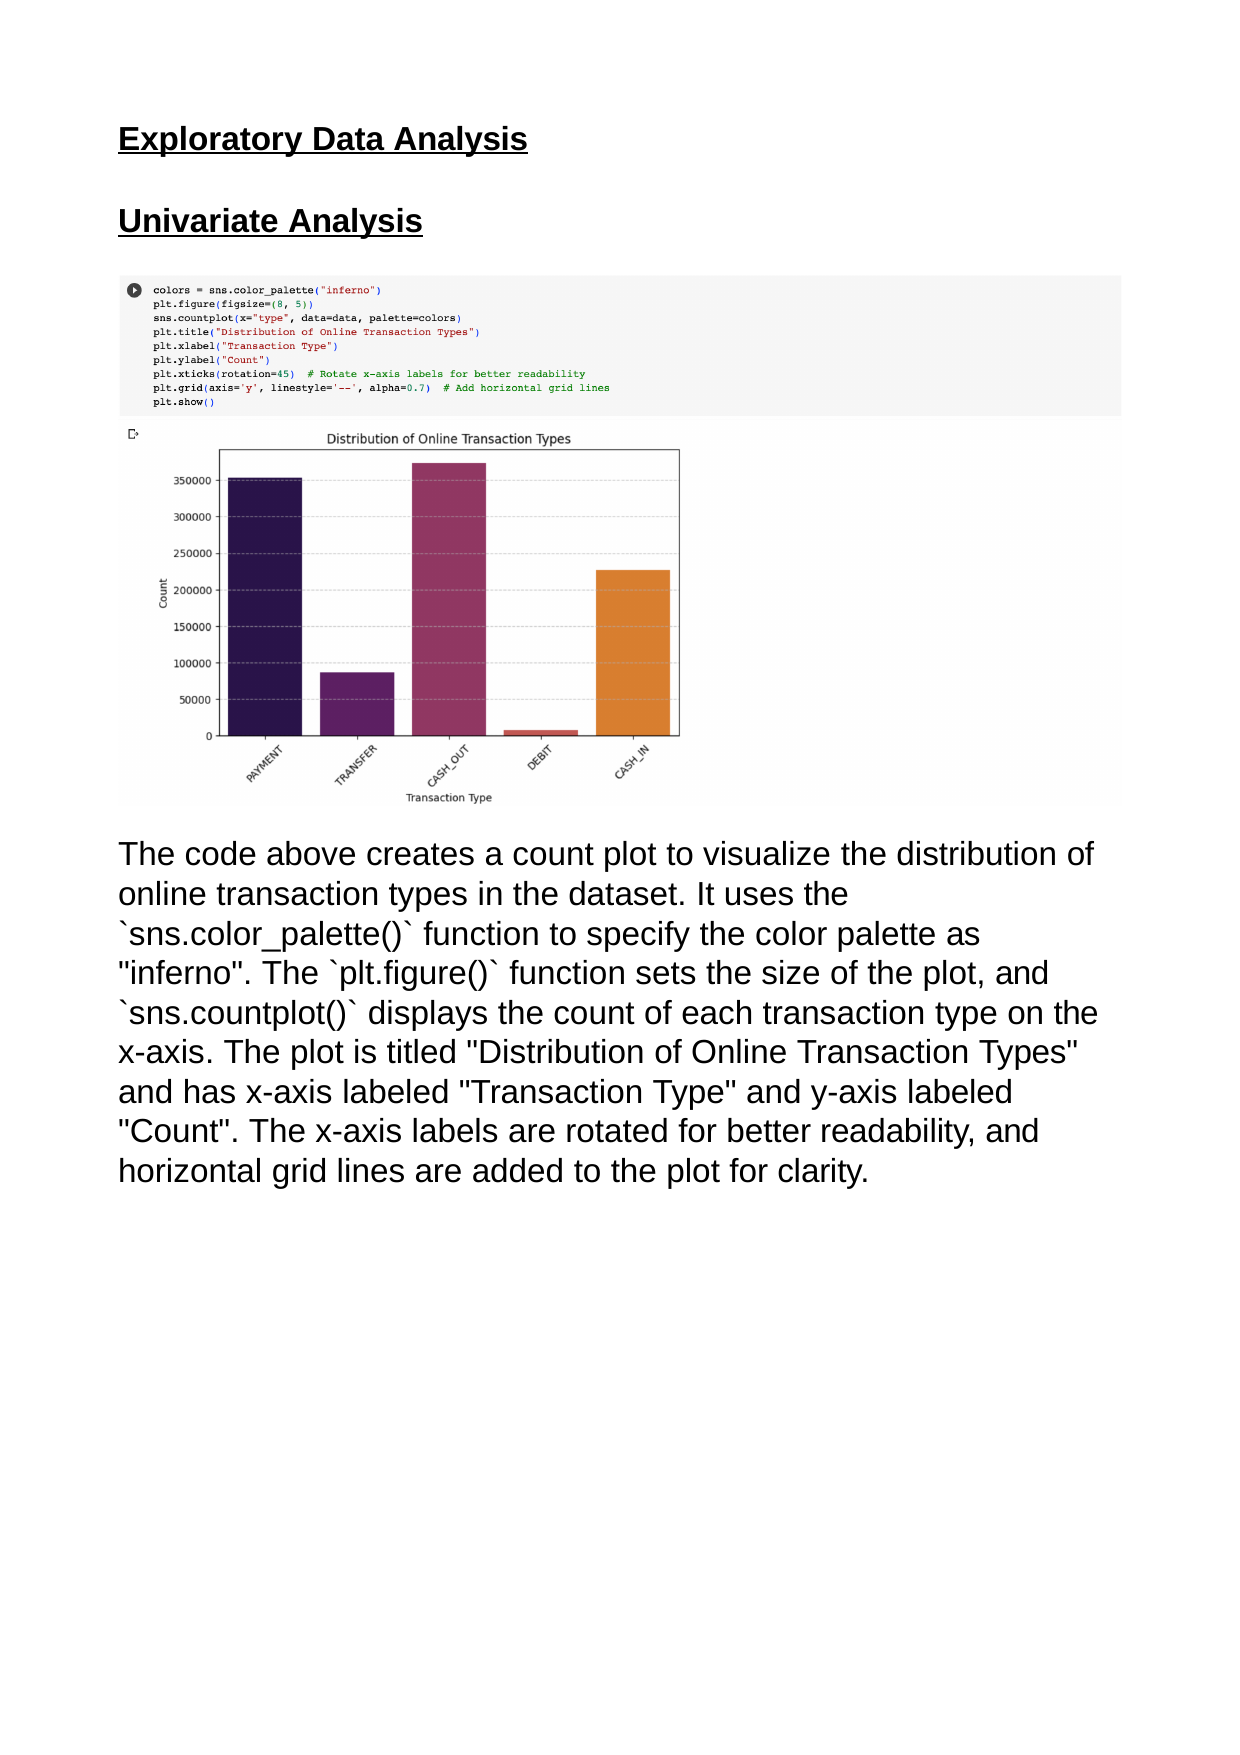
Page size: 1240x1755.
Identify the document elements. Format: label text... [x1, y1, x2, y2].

picture [117, 275, 1123, 806]
text_box The code above creates a count plot to visualize the distribution of online transaction types in the dataset. It uses the `sns.color_palette()` function to specify the color palette as "inferno". The `plt.figure()` function sets the size of the plot, and `sns.countplot()` displays the count of each transaction type on the x-axis. The plot is titled "Distribution of Online Transaction Types" and has x-axis labeled "Transaction Type" and y-axis labeled "Count". The x-axis labels are rotated for better readability, and horizontal grid lines are added to the plot for clarity. [116, 829, 1103, 1189]
text_box Exploratory Data Analysis Univariate Analysis [116, 114, 533, 240]
